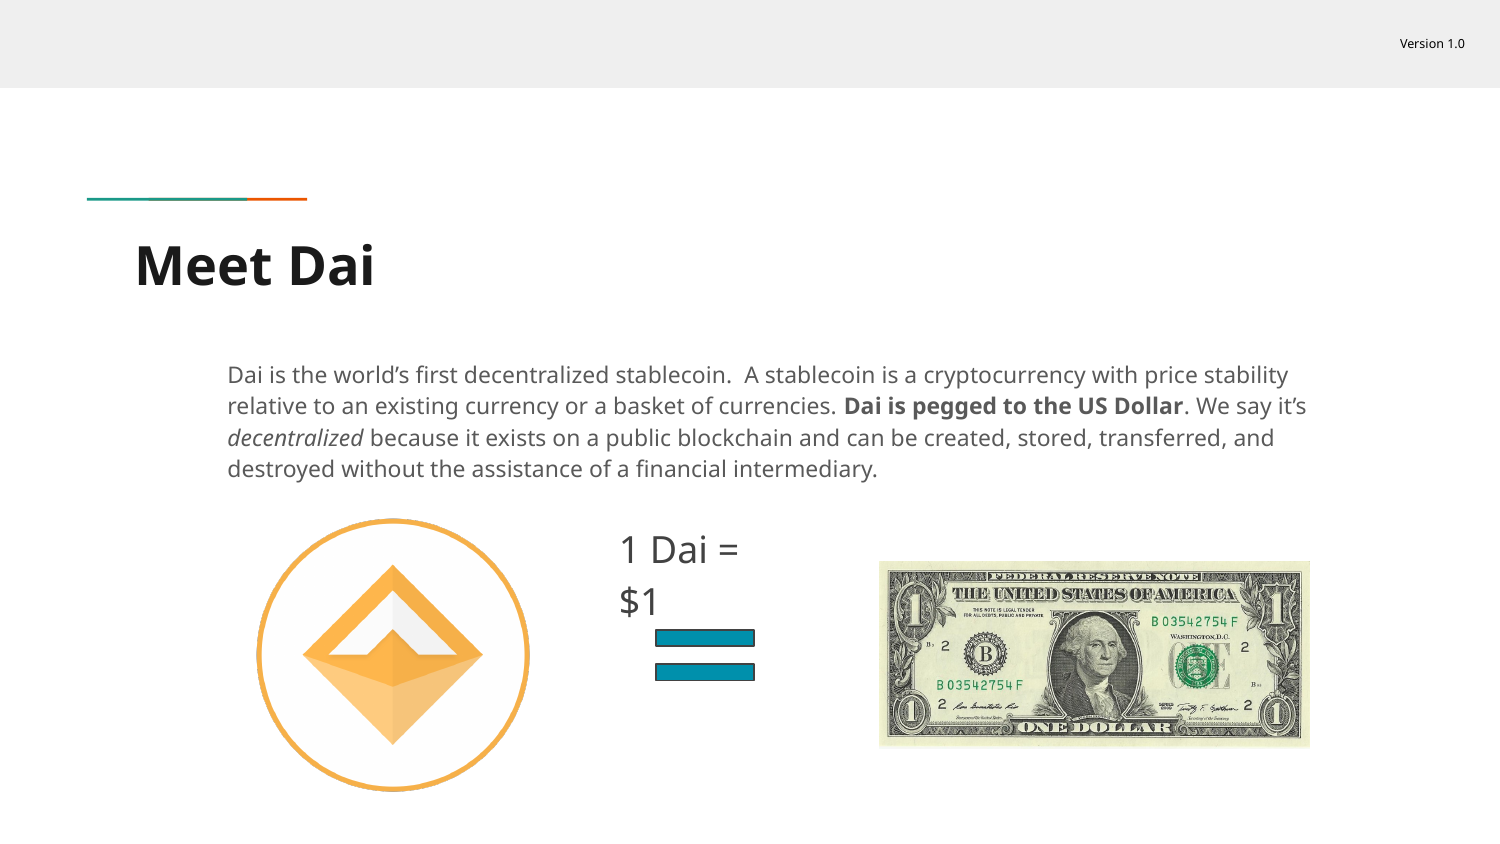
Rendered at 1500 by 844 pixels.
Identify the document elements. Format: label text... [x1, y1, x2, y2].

text_box [0, 0, 1500, 88]
picture [878, 561, 1311, 749]
text_box [655, 664, 754, 681]
text_box Version 1.0 [1364, 17, 1480, 71]
picture [254, 517, 531, 794]
text_box [655, 629, 754, 647]
text_box Dai is the world’s first decentralized stablecoin. A stablecoin is a cryptocurrency with price stability relative to an existing currency or a basket of currencies. Dai is pegged to the US Dollar. We say it’s decentralized because it exists on a public blockchain and can be created, stored, transferred, and destroyed without the assistance of a financial intermediary. [212, 341, 1381, 505]
text_box 1 Dai = $1 [603, 504, 806, 566]
text_box Meet Dai [119, 216, 1381, 305]
